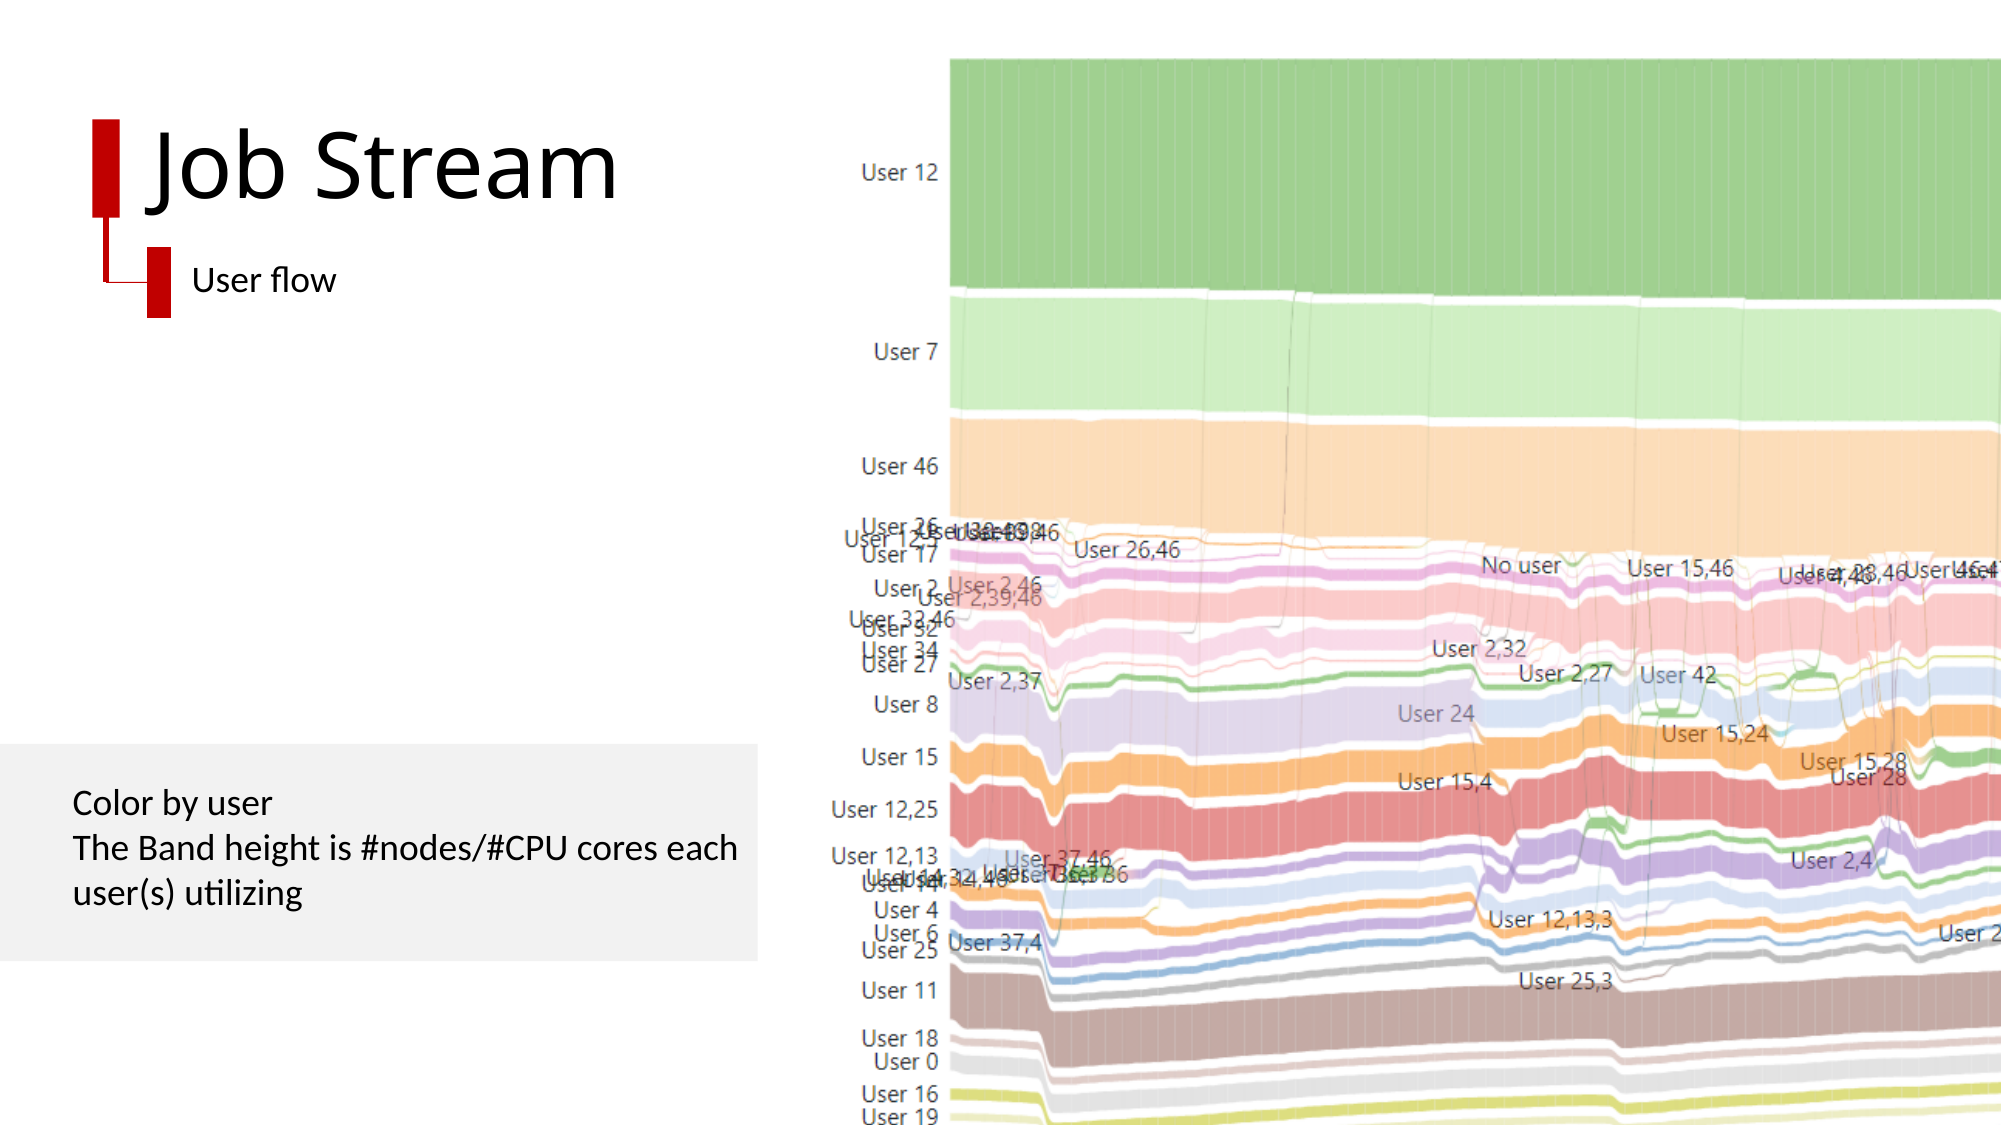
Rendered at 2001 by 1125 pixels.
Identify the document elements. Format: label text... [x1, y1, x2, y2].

text_box [147, 247, 171, 318]
text_box [0, 743, 757, 962]
text_box Color by user The Band height is #nodes/#CPU cores each user(s) utilizing [57, 770, 757, 921]
title Job Stream [137, 59, 757, 278]
text_box [91, 118, 121, 219]
picture [757, 0, 2001, 1125]
text_box User flow [176, 247, 517, 308]
